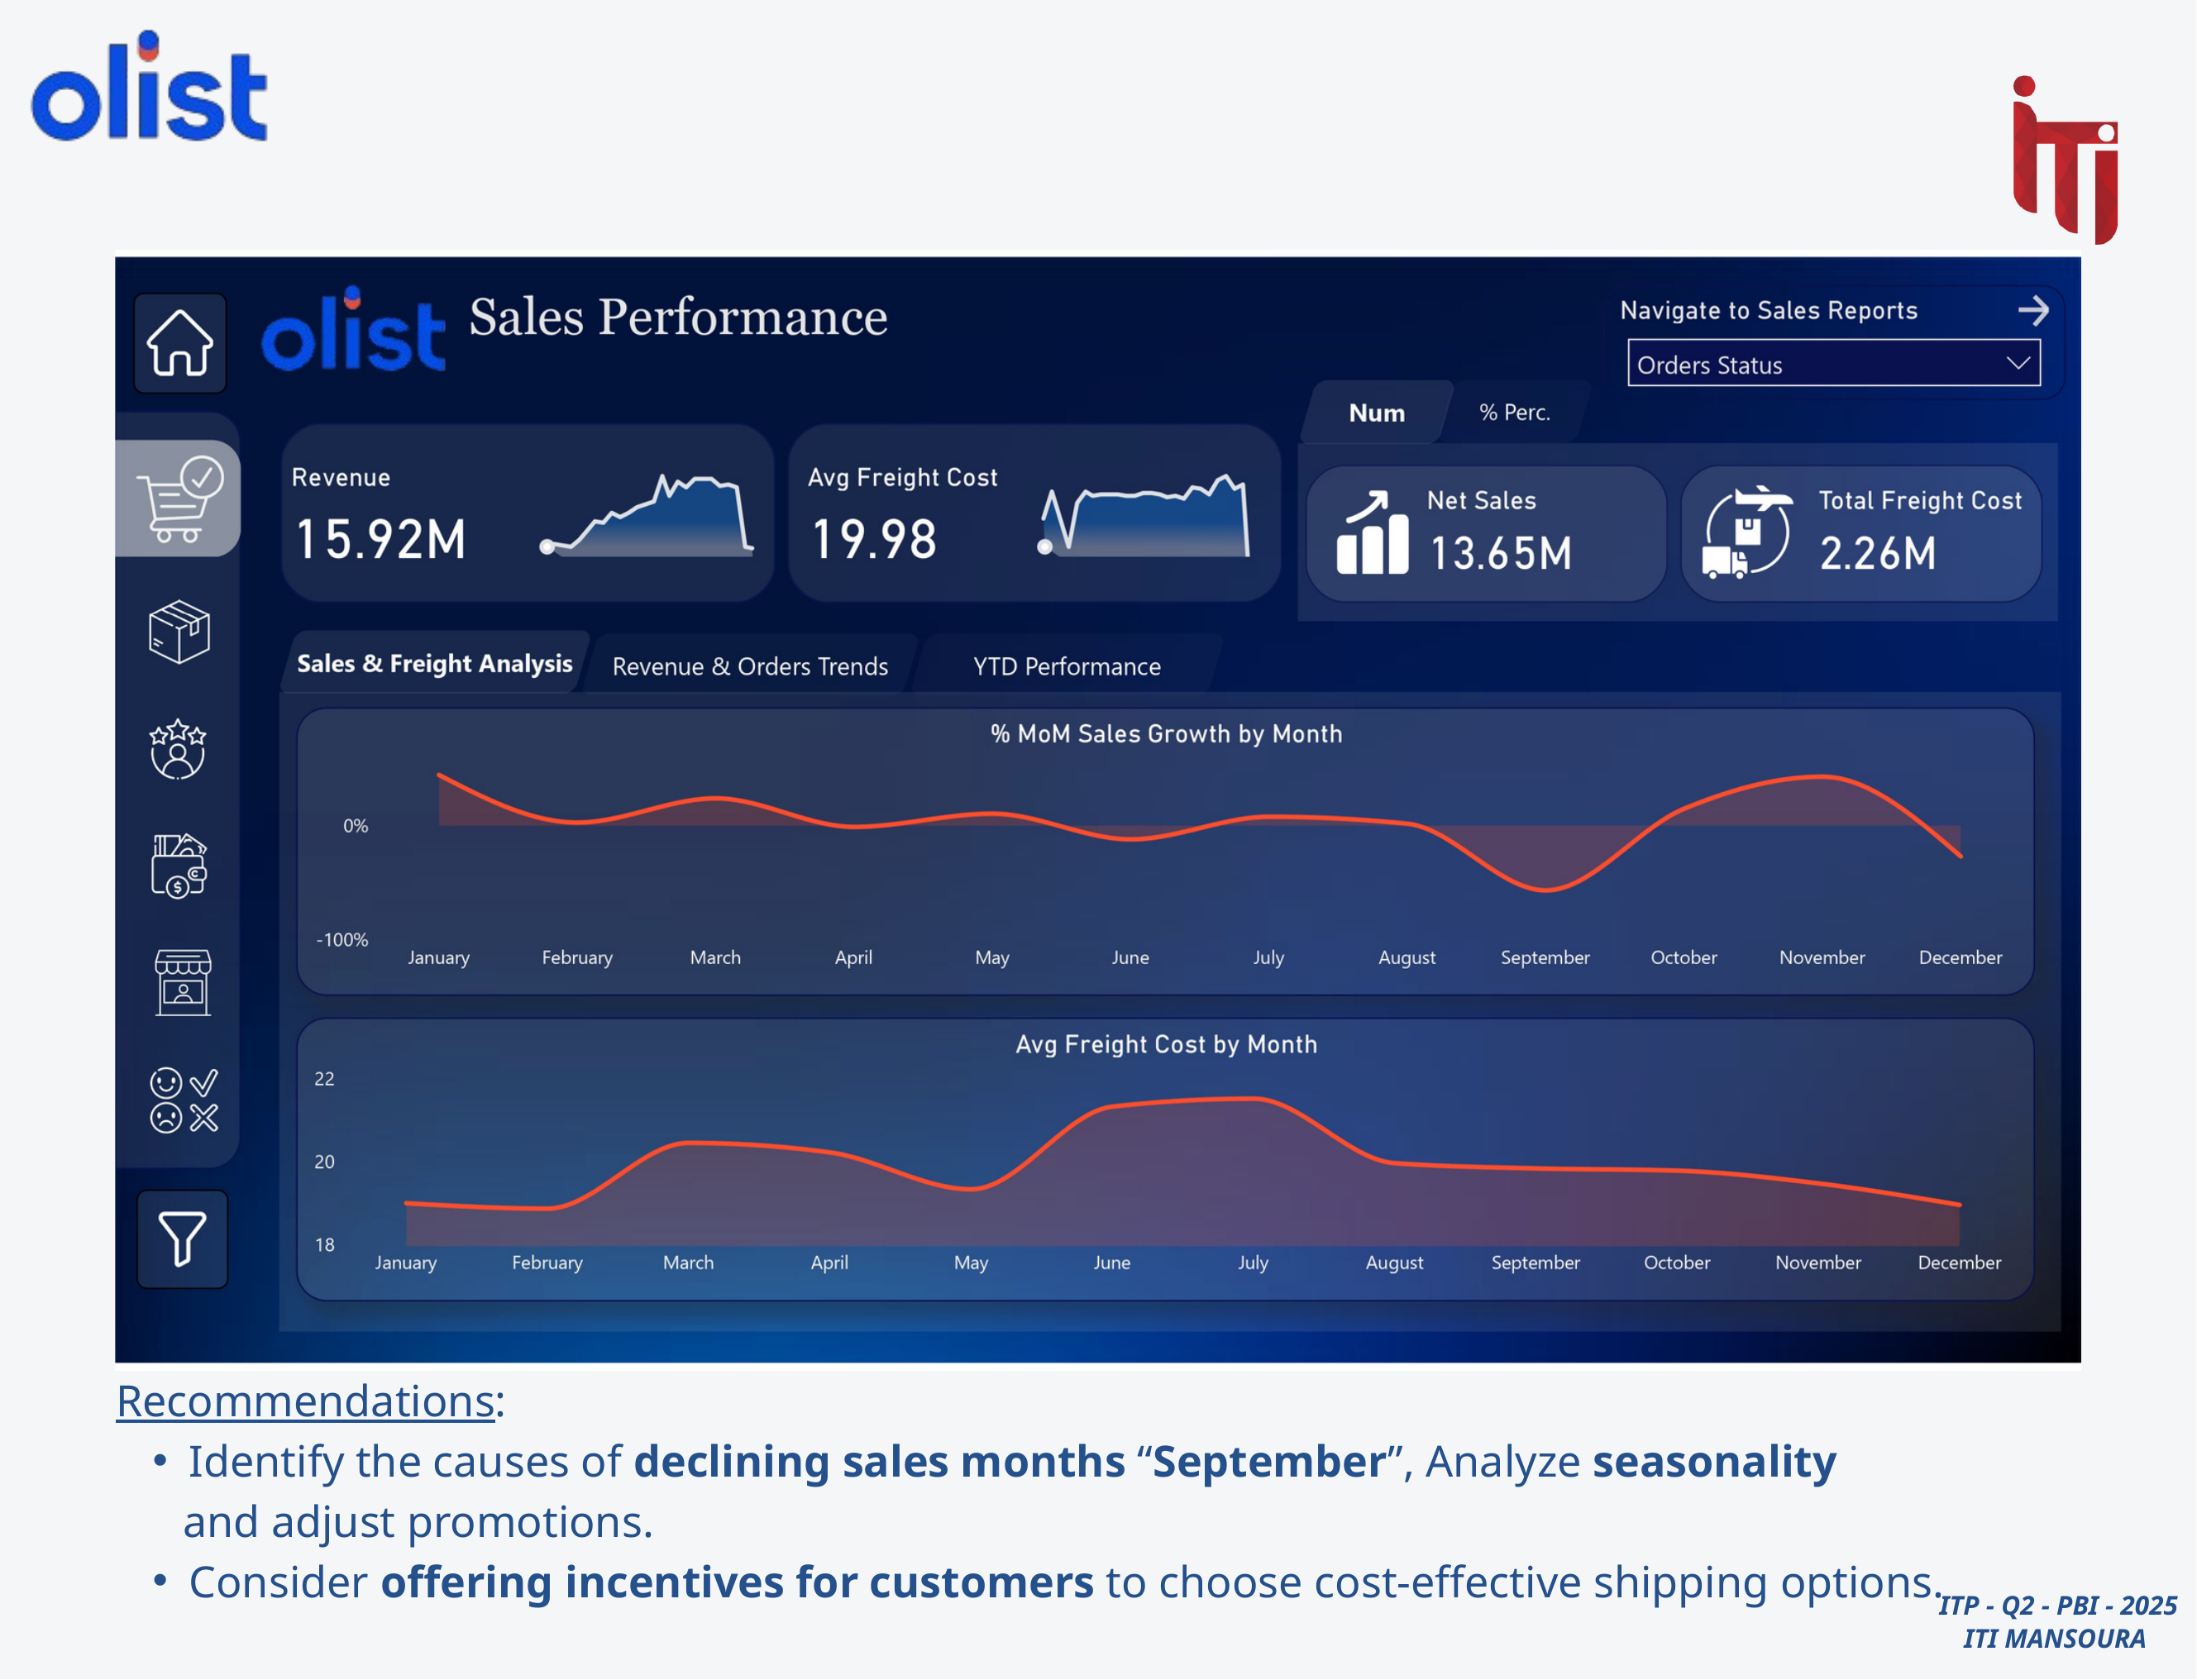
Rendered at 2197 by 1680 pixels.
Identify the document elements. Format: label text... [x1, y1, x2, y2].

text_box [0, 0, 301, 193]
text_box [2004, 58, 2132, 245]
text_box Recommendations: Identify the causes of declining sales months “September”, Analyze seasonality and adjust promotions. Consider offering incentives for customers to choose cost-effective shipping options. [116, 1364, 2081, 1606]
text_box ITP - Q2 - PBI - 2025 ITI MANSOURA [1917, 1587, 2194, 1654]
text_box [115, 250, 2081, 1371]
